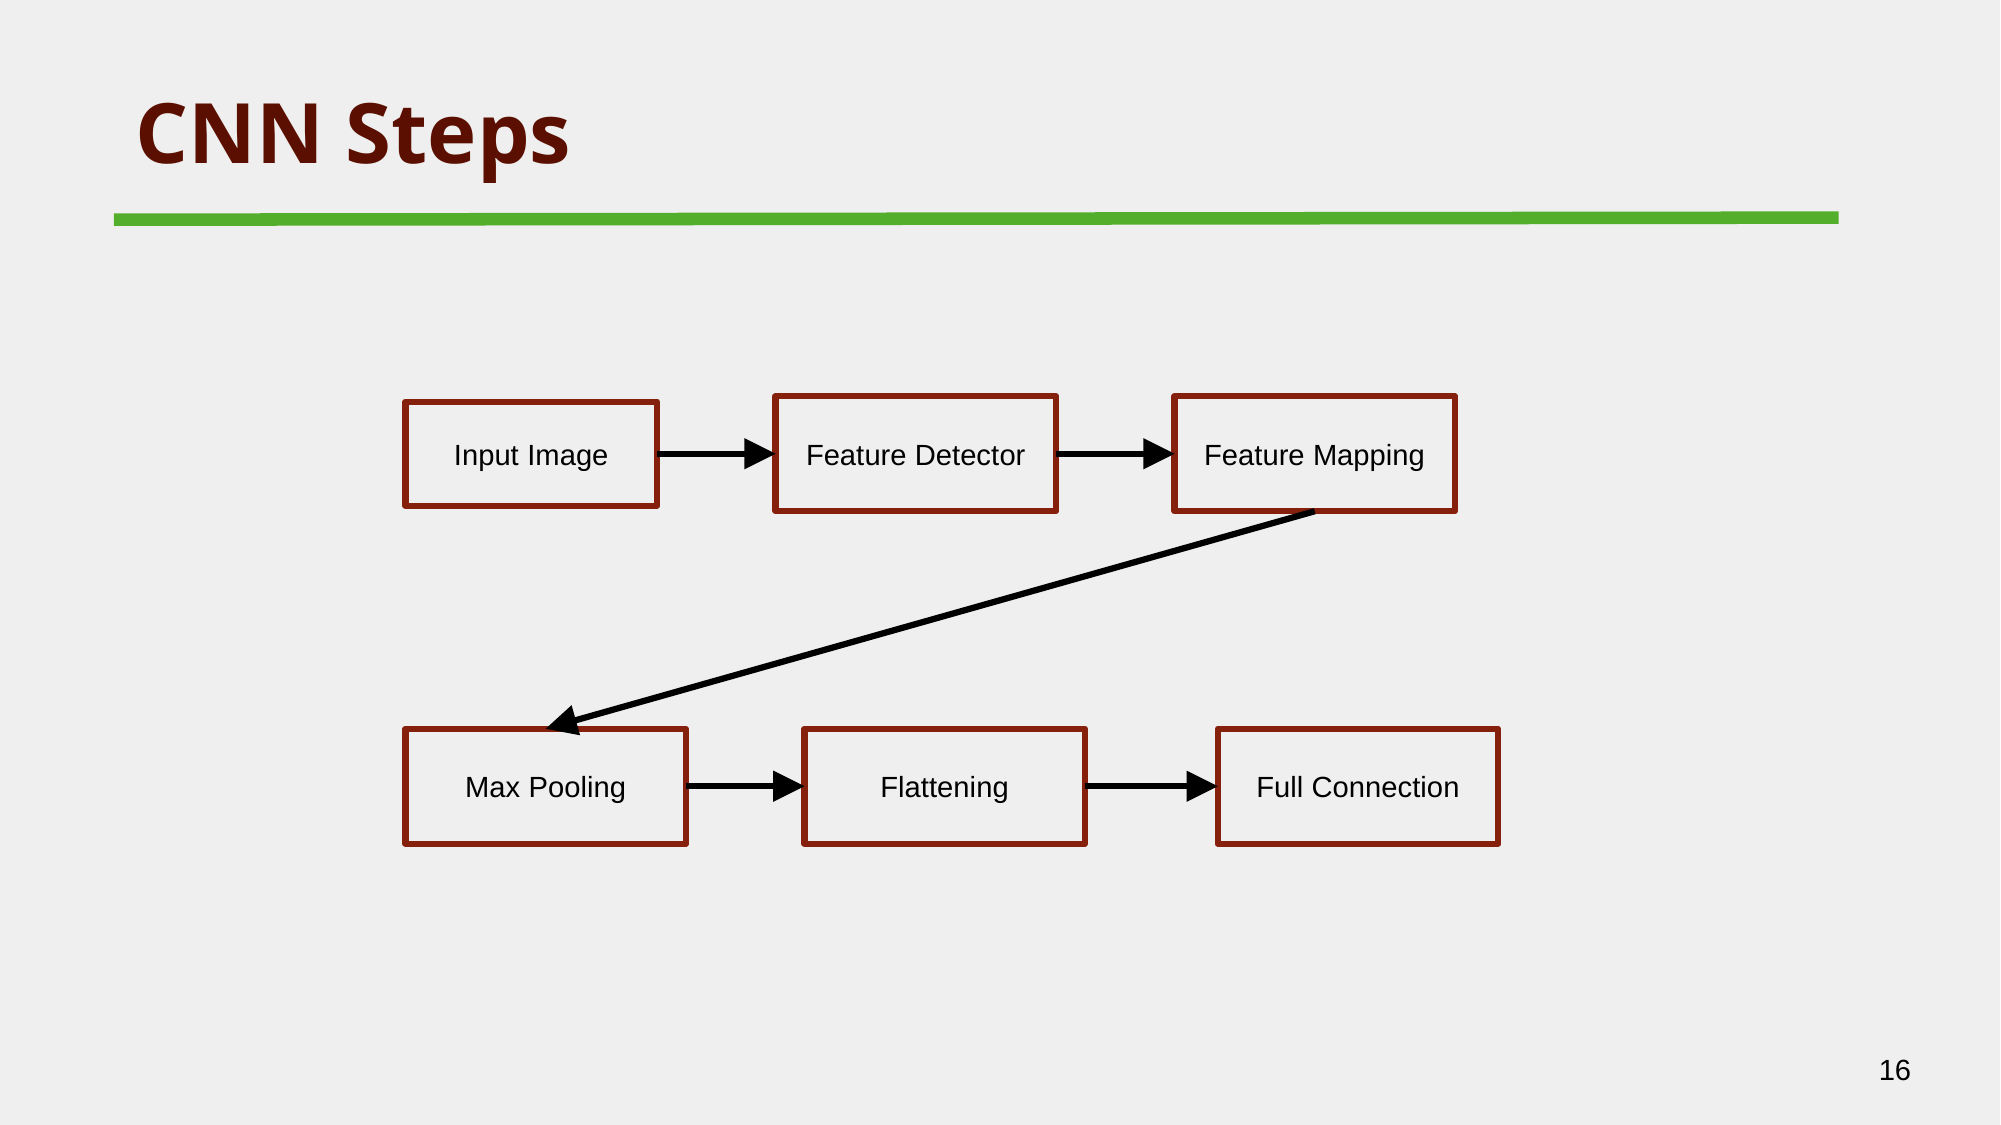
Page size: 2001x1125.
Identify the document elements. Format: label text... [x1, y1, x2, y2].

text_box Flattening [804, 738, 1085, 844]
text_box Input Image [405, 401, 658, 506]
title CNN Steps [115, 59, 1839, 199]
text_box Full Connection [1217, 728, 1499, 844]
text_box Feature Mapping [1174, 396, 1455, 512]
text_box Max Pooling [405, 728, 686, 844]
slide_number ‹#› [1858, 1025, 1979, 1112]
text_box Feature Detector [775, 396, 1056, 509]
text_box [545, 511, 1315, 730]
